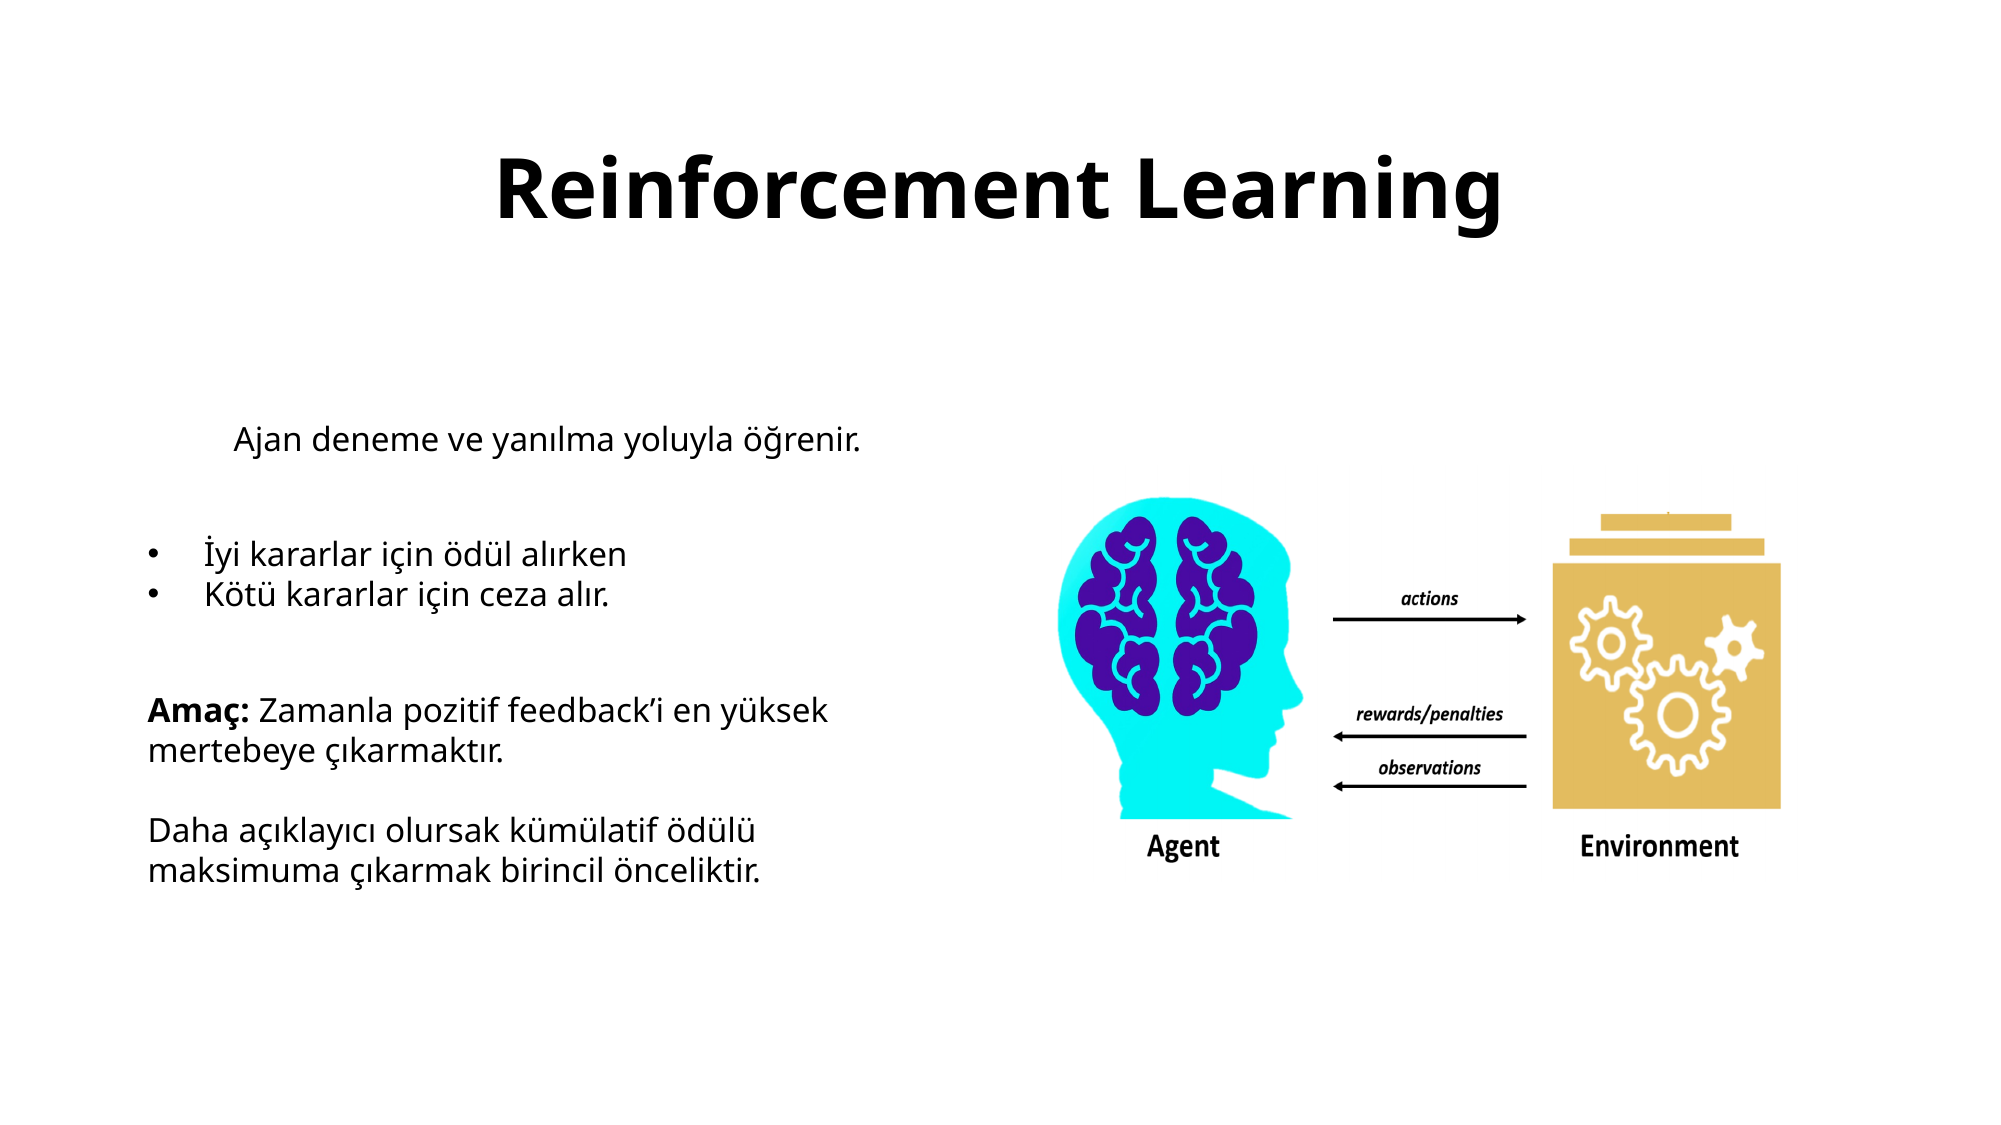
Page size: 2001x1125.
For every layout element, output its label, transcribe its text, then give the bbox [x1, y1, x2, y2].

text_box Ajan deneme ve yanılma yoluyla öğrenir. [218, 410, 878, 465]
text_box Amaç: Zamanla pozitif feedback’i en yüksek mertebeye çıkarmaktır. Daha açıklayıcı olursak kümülatif ödülü maksimuma çıkarmak birincil önceliktir. [132, 681, 923, 896]
text_box İyi kararlar için ödül alırken Kötü kararlar için ceza alır. [132, 525, 901, 621]
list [1028, 465, 1798, 883]
text_box Reinforcement Learning [478, 128, 1521, 244]
